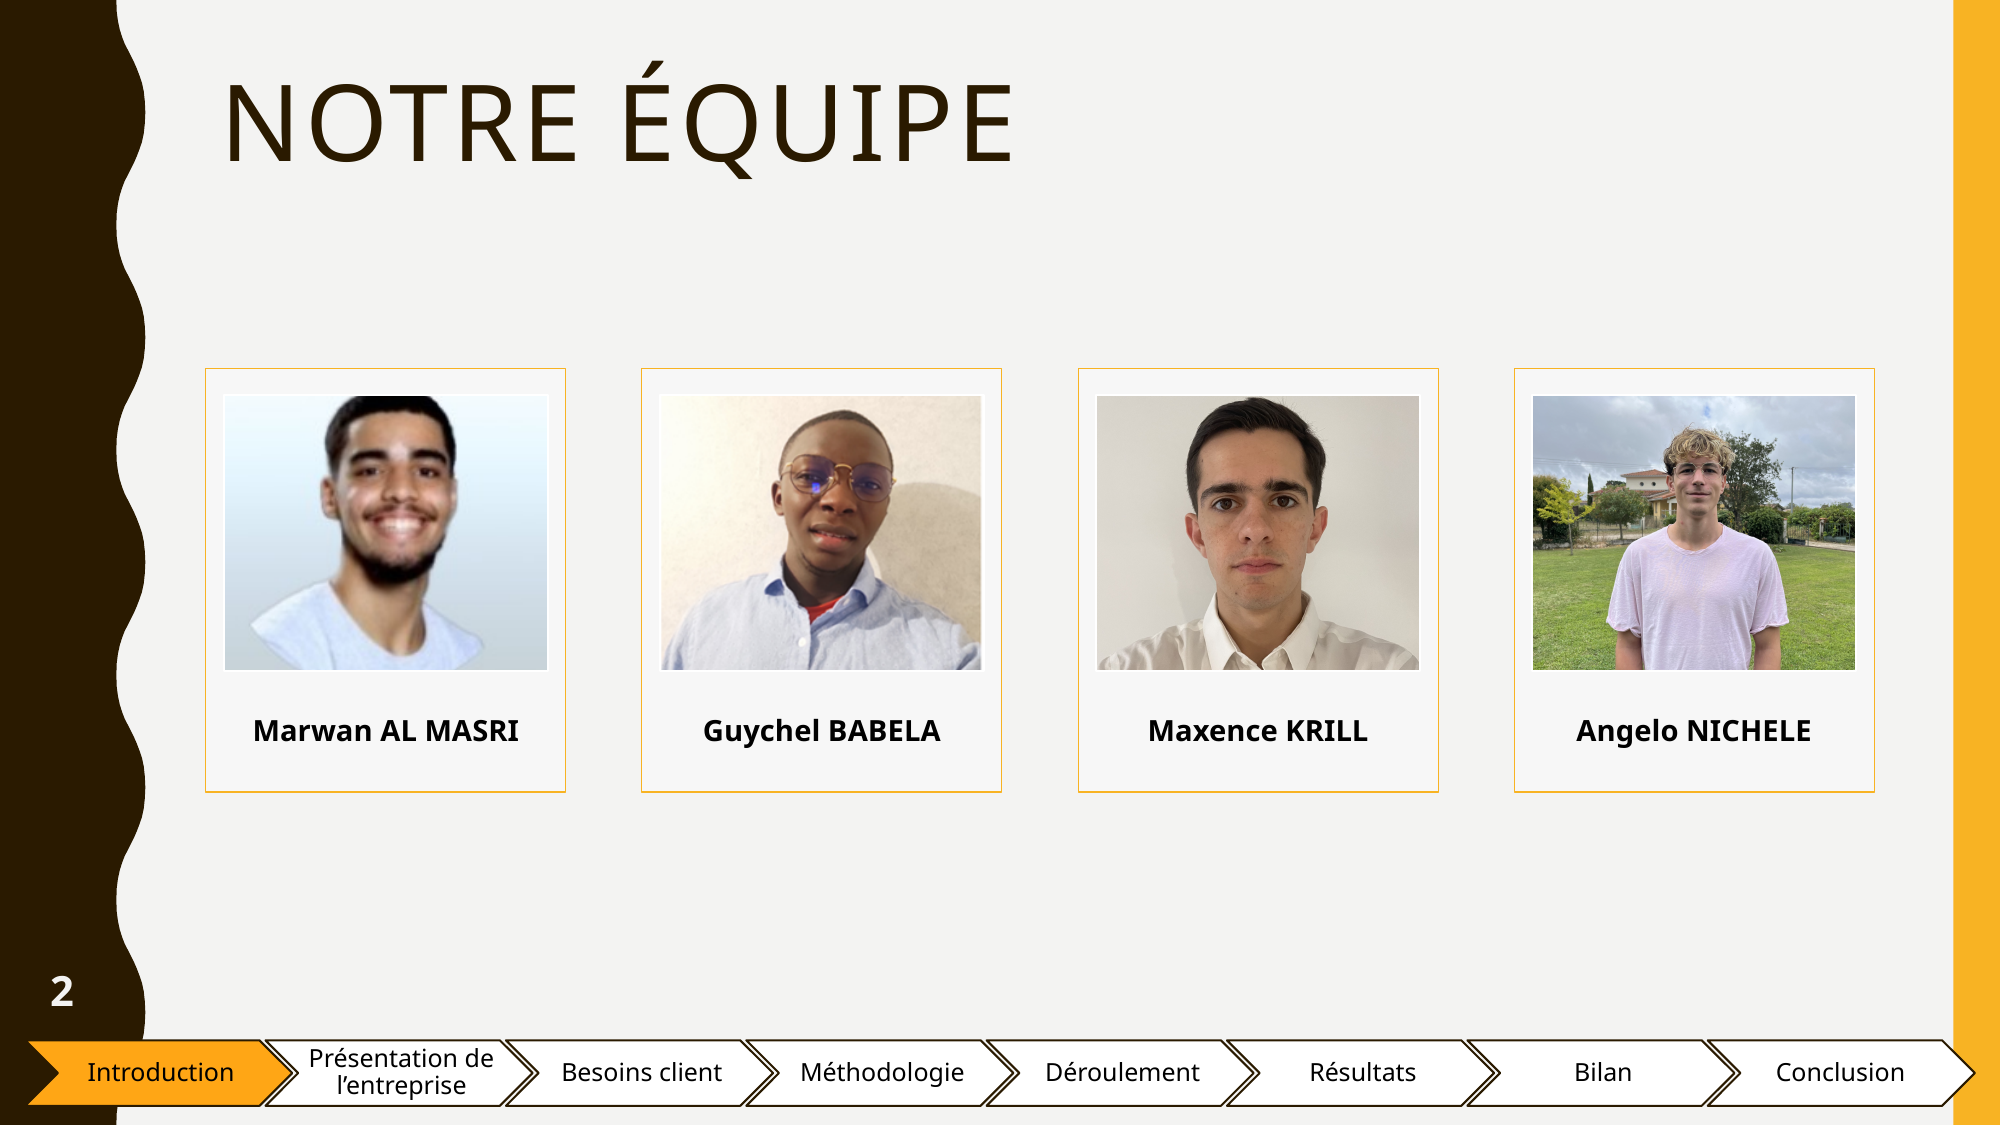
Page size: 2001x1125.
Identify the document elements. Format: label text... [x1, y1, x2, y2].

slide_number 2 [12, 961, 113, 1027]
title Notre équipe [205, 62, 1875, 195]
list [205, 195, 1875, 965]
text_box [24, 1040, 1975, 1106]
